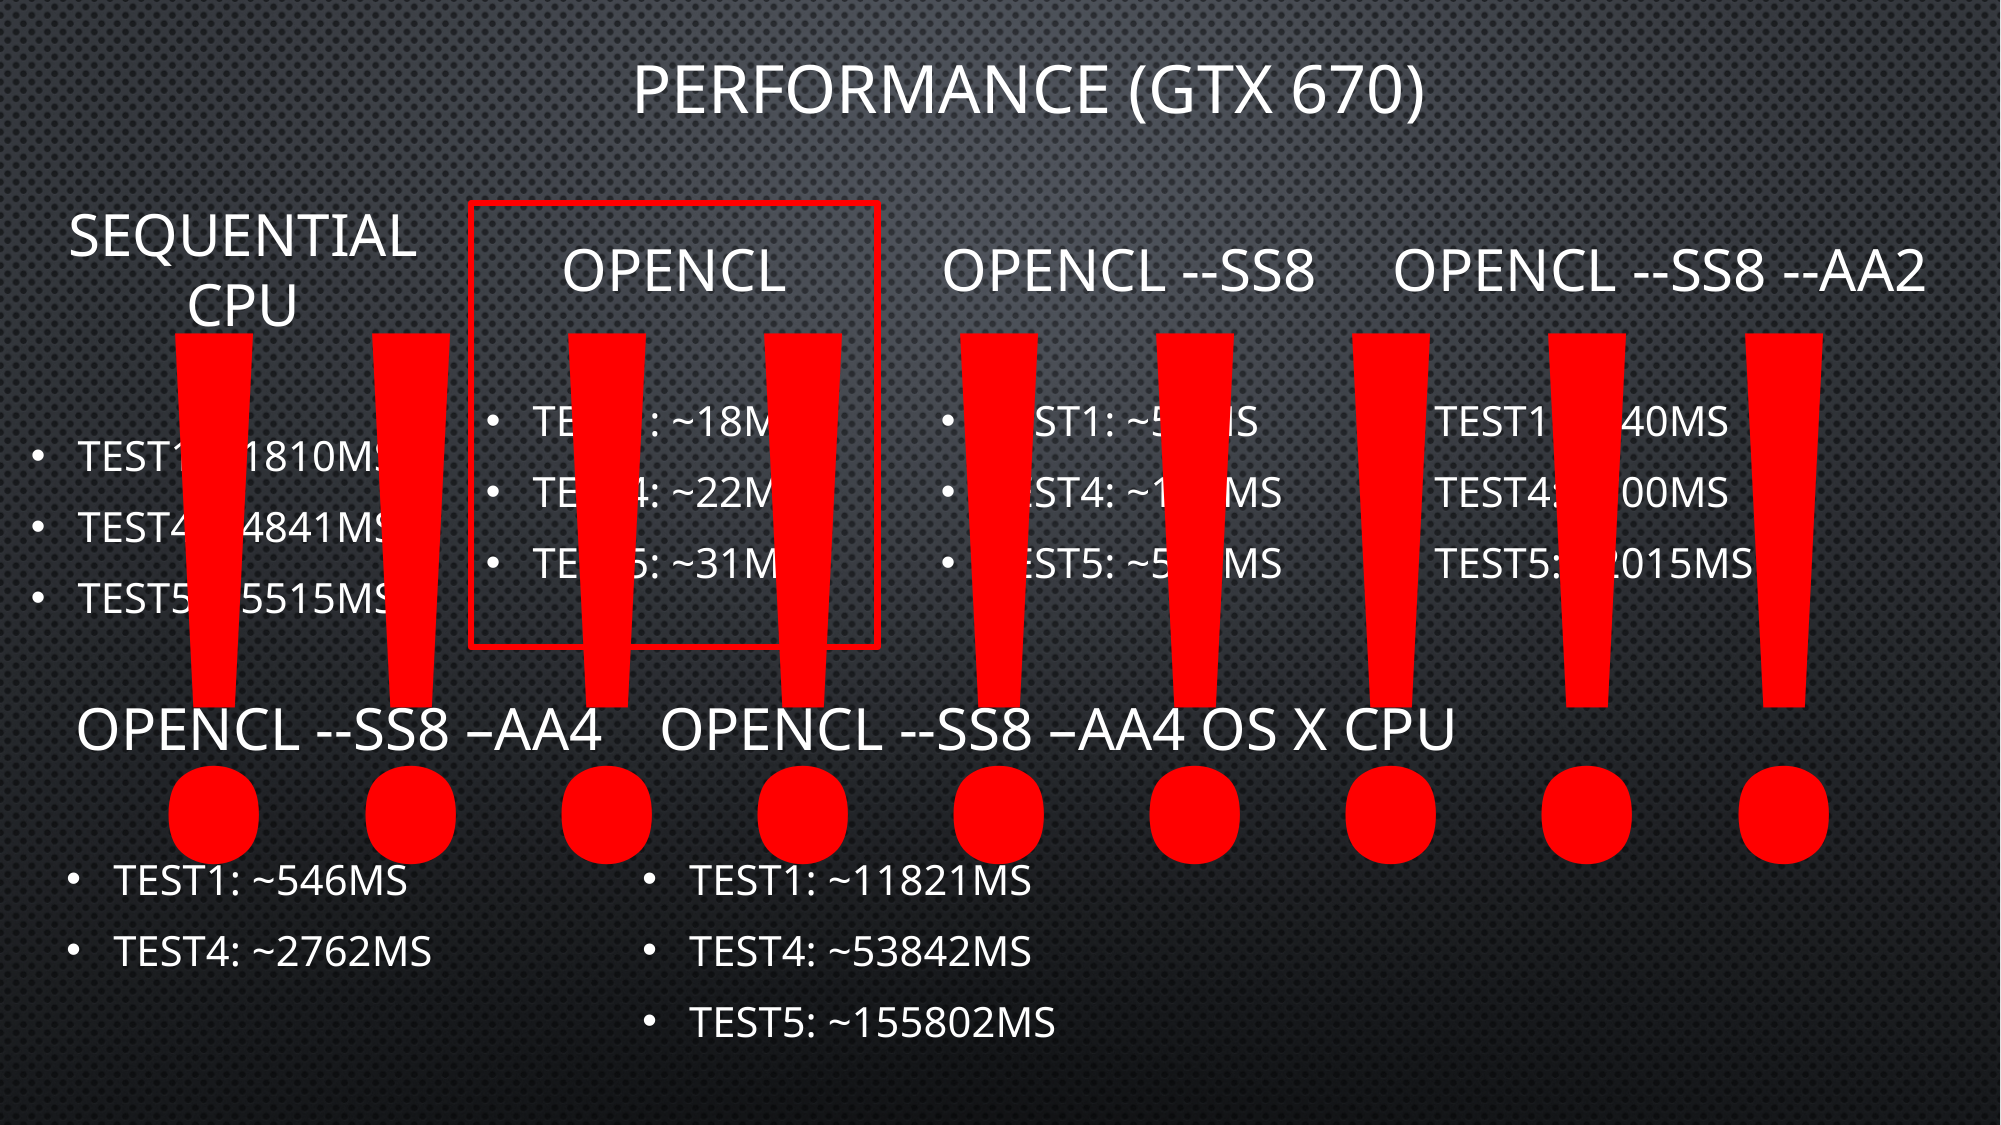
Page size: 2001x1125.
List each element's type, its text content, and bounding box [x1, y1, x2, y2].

text_box !!!!!!!!! [0, 0, 2000, 1125]
